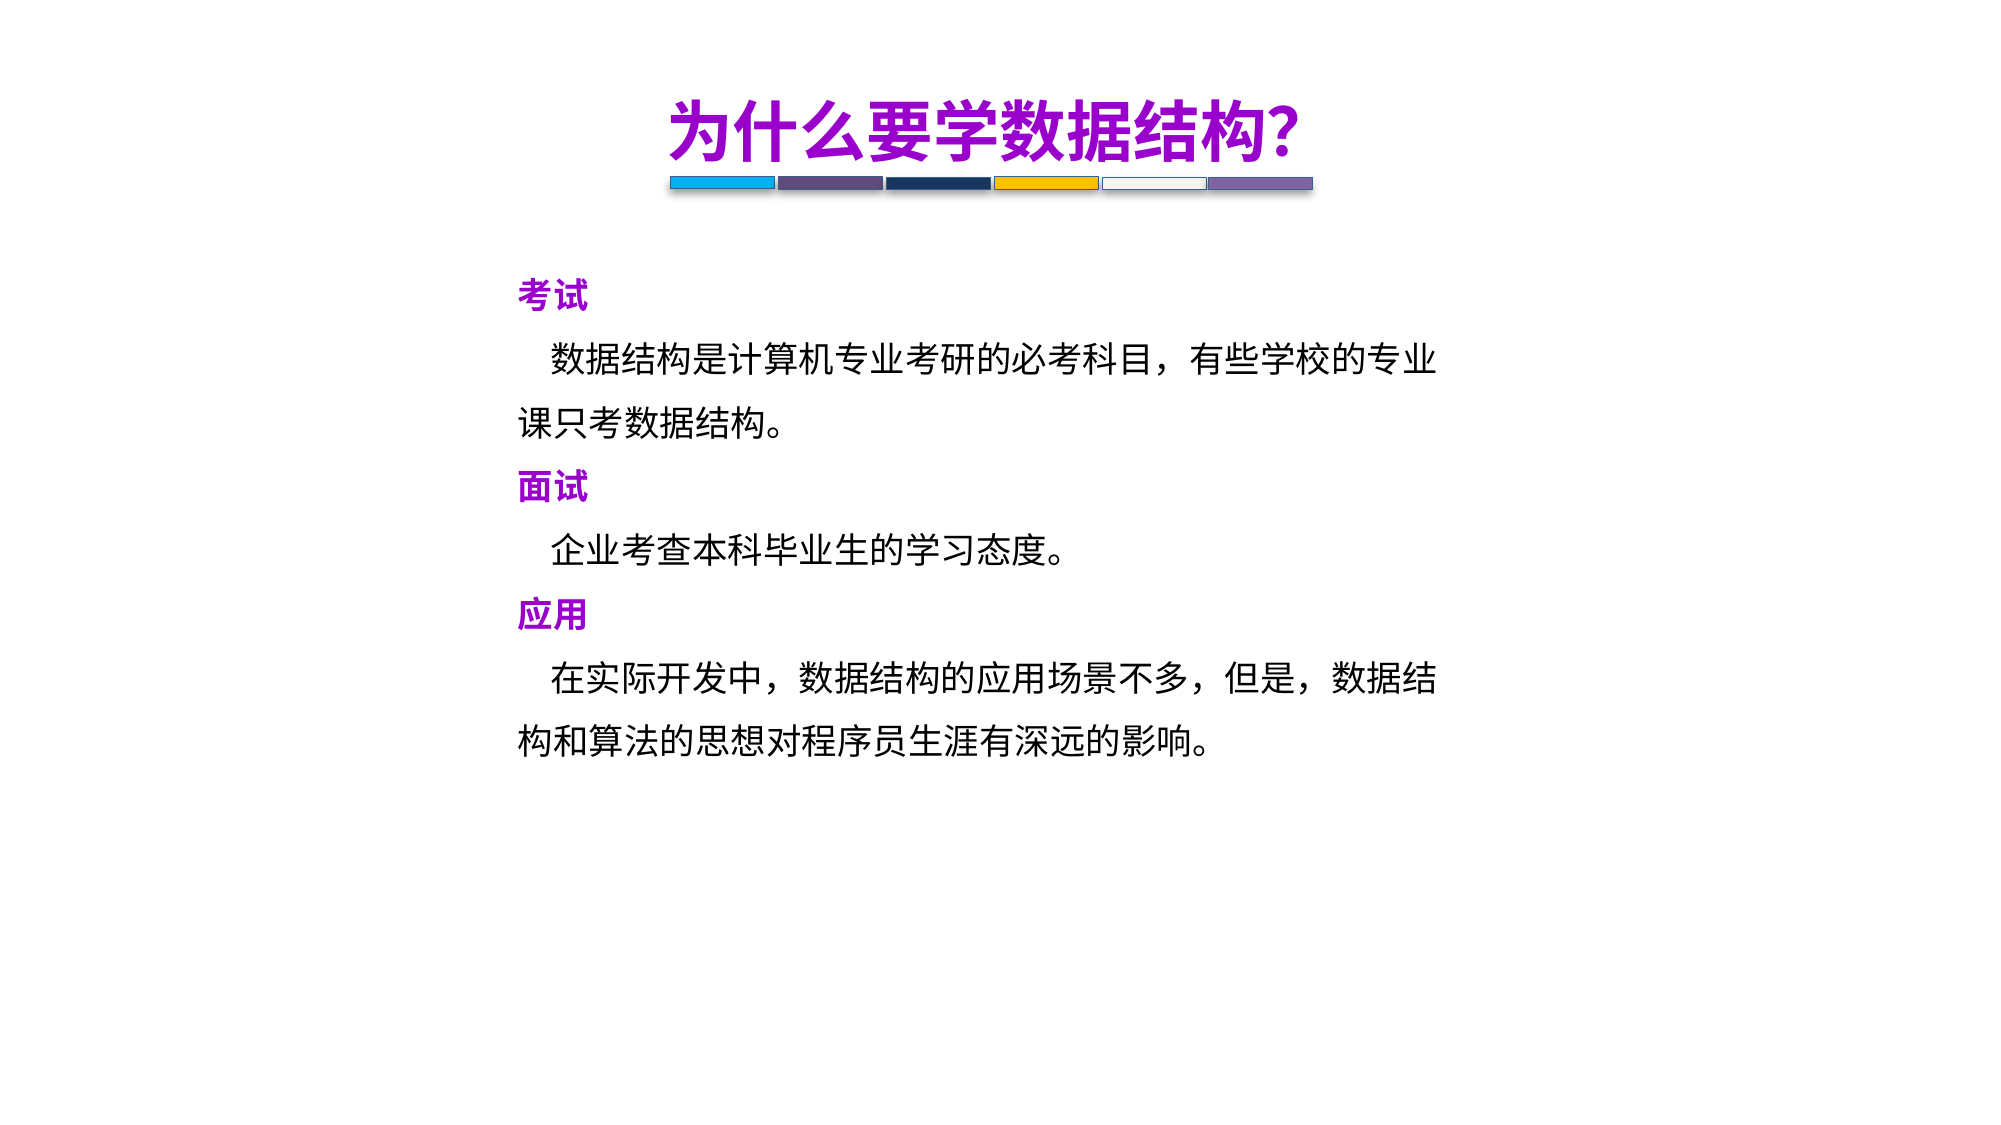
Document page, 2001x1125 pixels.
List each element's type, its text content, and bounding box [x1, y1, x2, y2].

text_box [992, 175, 1100, 191]
text_box 考试 数据结构是计算机专业考研的必考科目，有些学校的专业课只考数据结构。 面试 企业考查本科毕业生的学习态度。 应用 在实际开发中，数据结构的应用场景不多，但是，数据结构和算法的思想对程序员生涯有深远的影响。 [502, 244, 1472, 770]
text_box 为什么要学数据结构？ [0, 42, 2000, 178]
text_box [668, 174, 777, 191]
text_box [1100, 175, 1206, 191]
text_box [884, 175, 992, 191]
text_box [1206, 175, 1314, 192]
text_box [776, 175, 884, 191]
